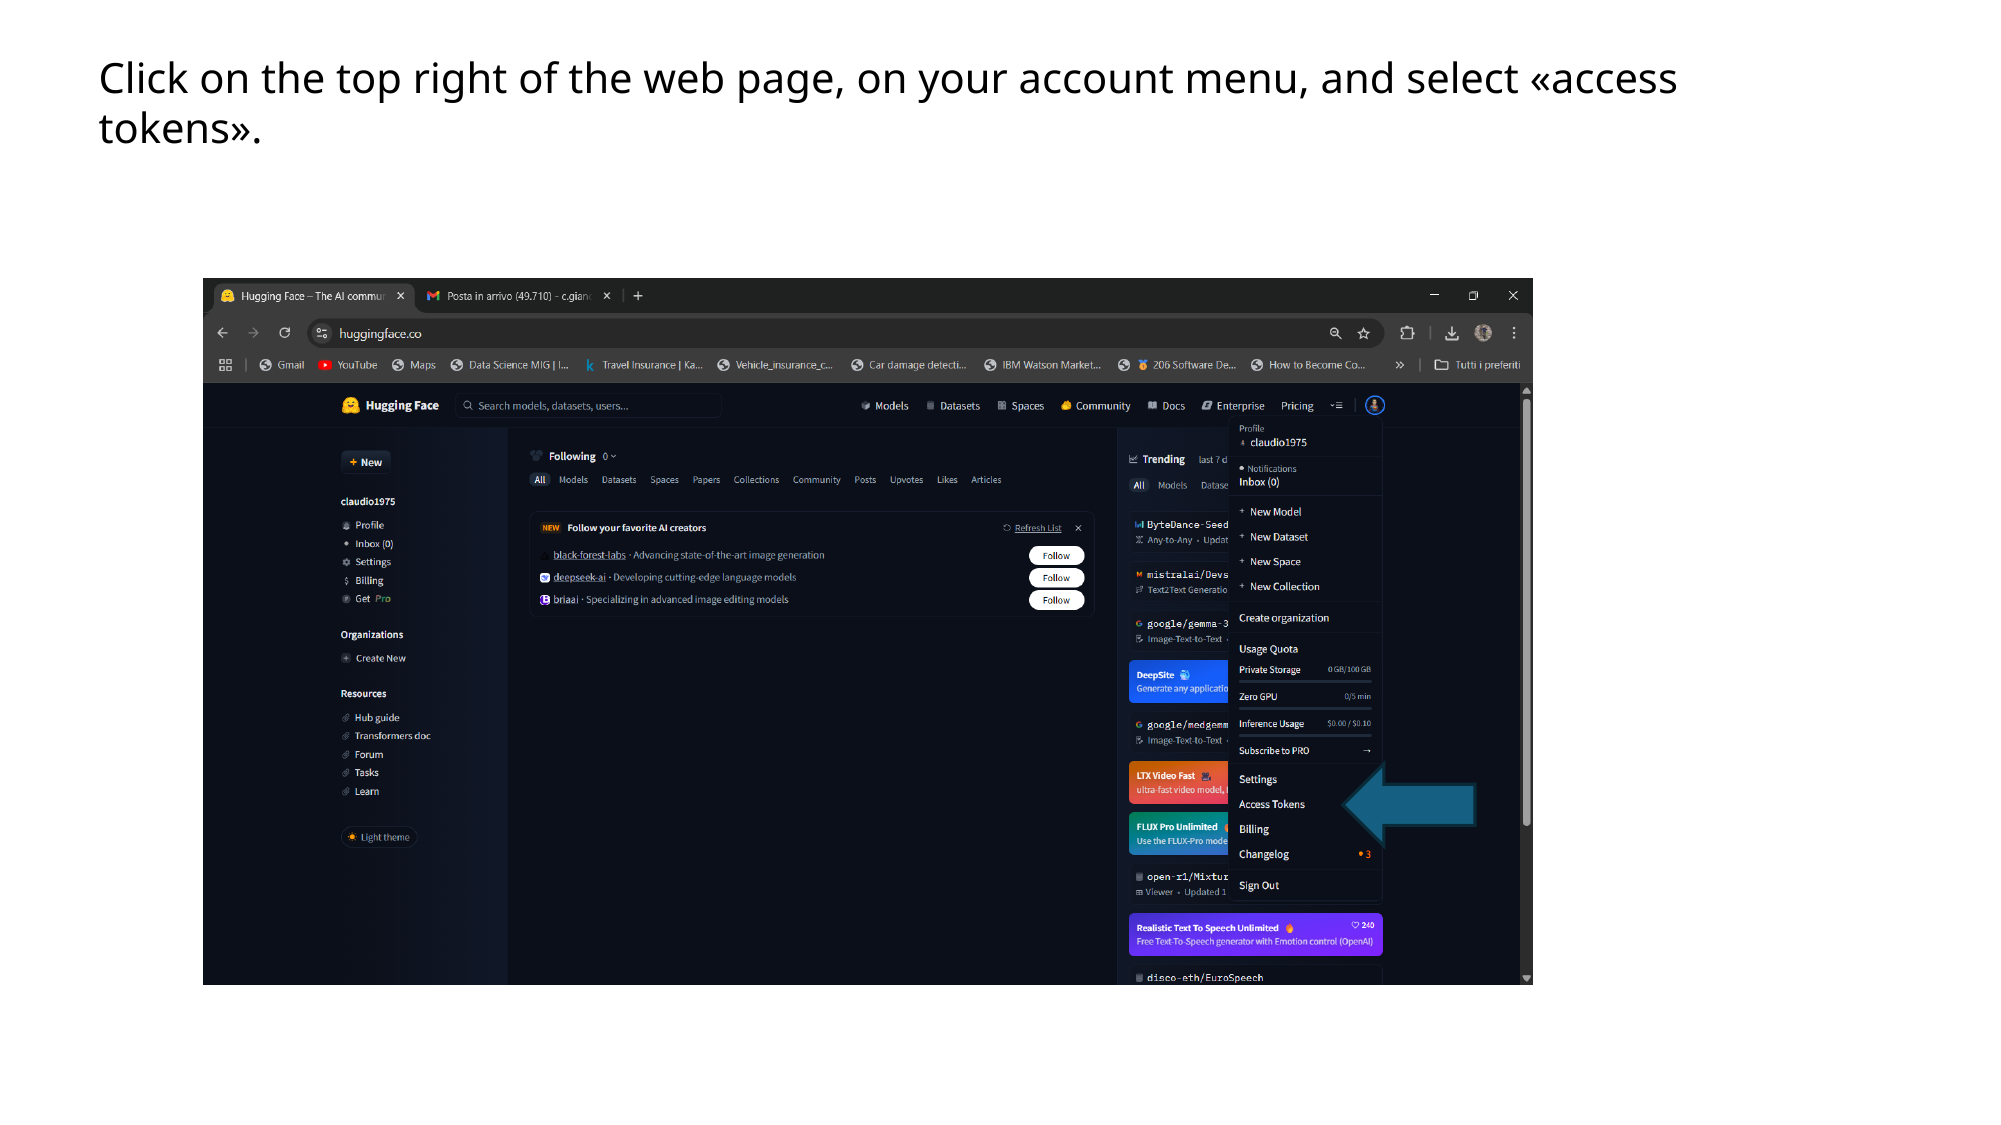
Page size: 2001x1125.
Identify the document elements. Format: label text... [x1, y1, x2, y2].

picture [203, 278, 1533, 986]
text_box Click on the top right of the web page, on your account menu, and select «access tokens». [83, 44, 1813, 160]
